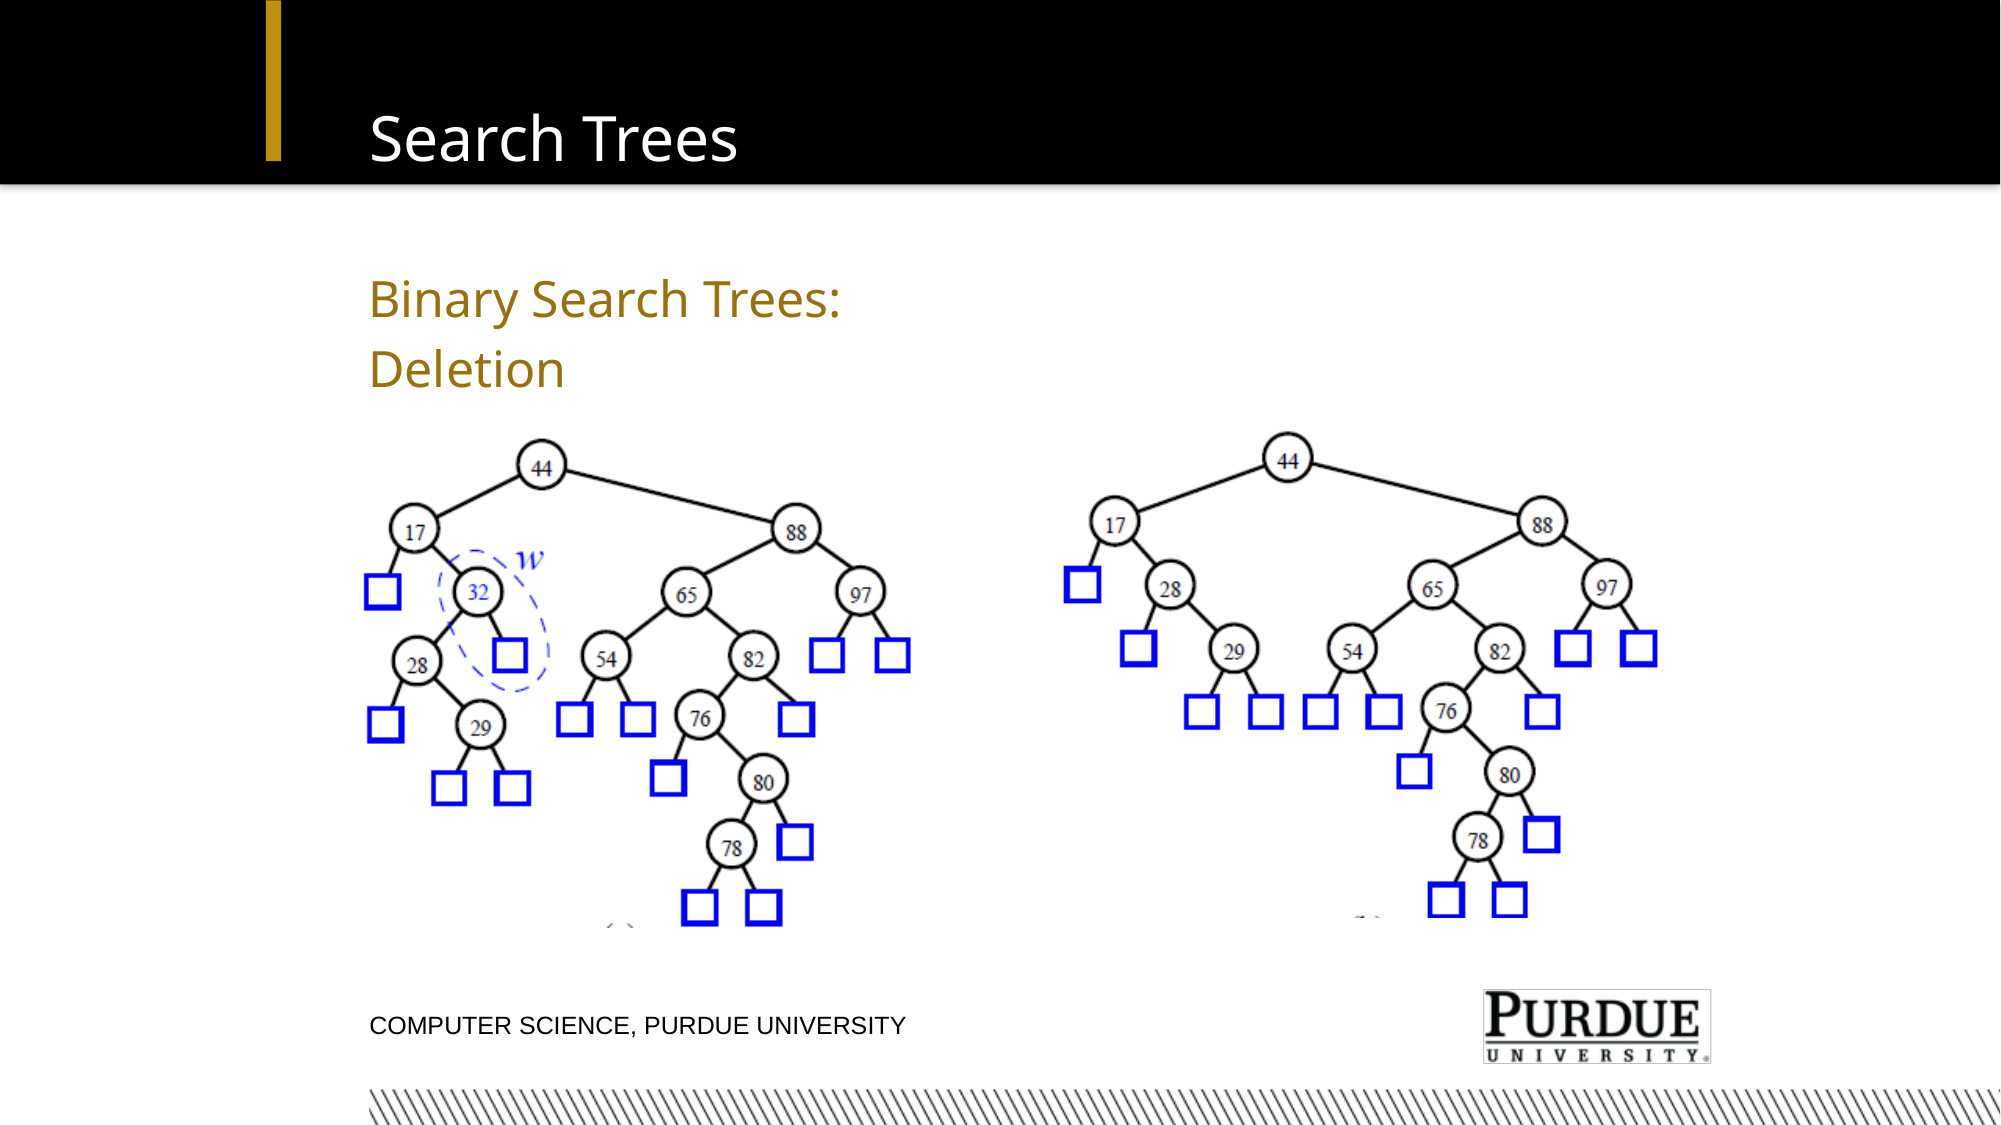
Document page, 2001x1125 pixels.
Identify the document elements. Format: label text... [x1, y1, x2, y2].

list Computer Science, Purdue University [369, 1009, 1375, 1047]
picture [311, 401, 932, 928]
list Binary Search Trees: Deletion [368, 267, 1704, 337]
title Search Trees [369, 98, 1704, 186]
picture [1037, 411, 1670, 918]
